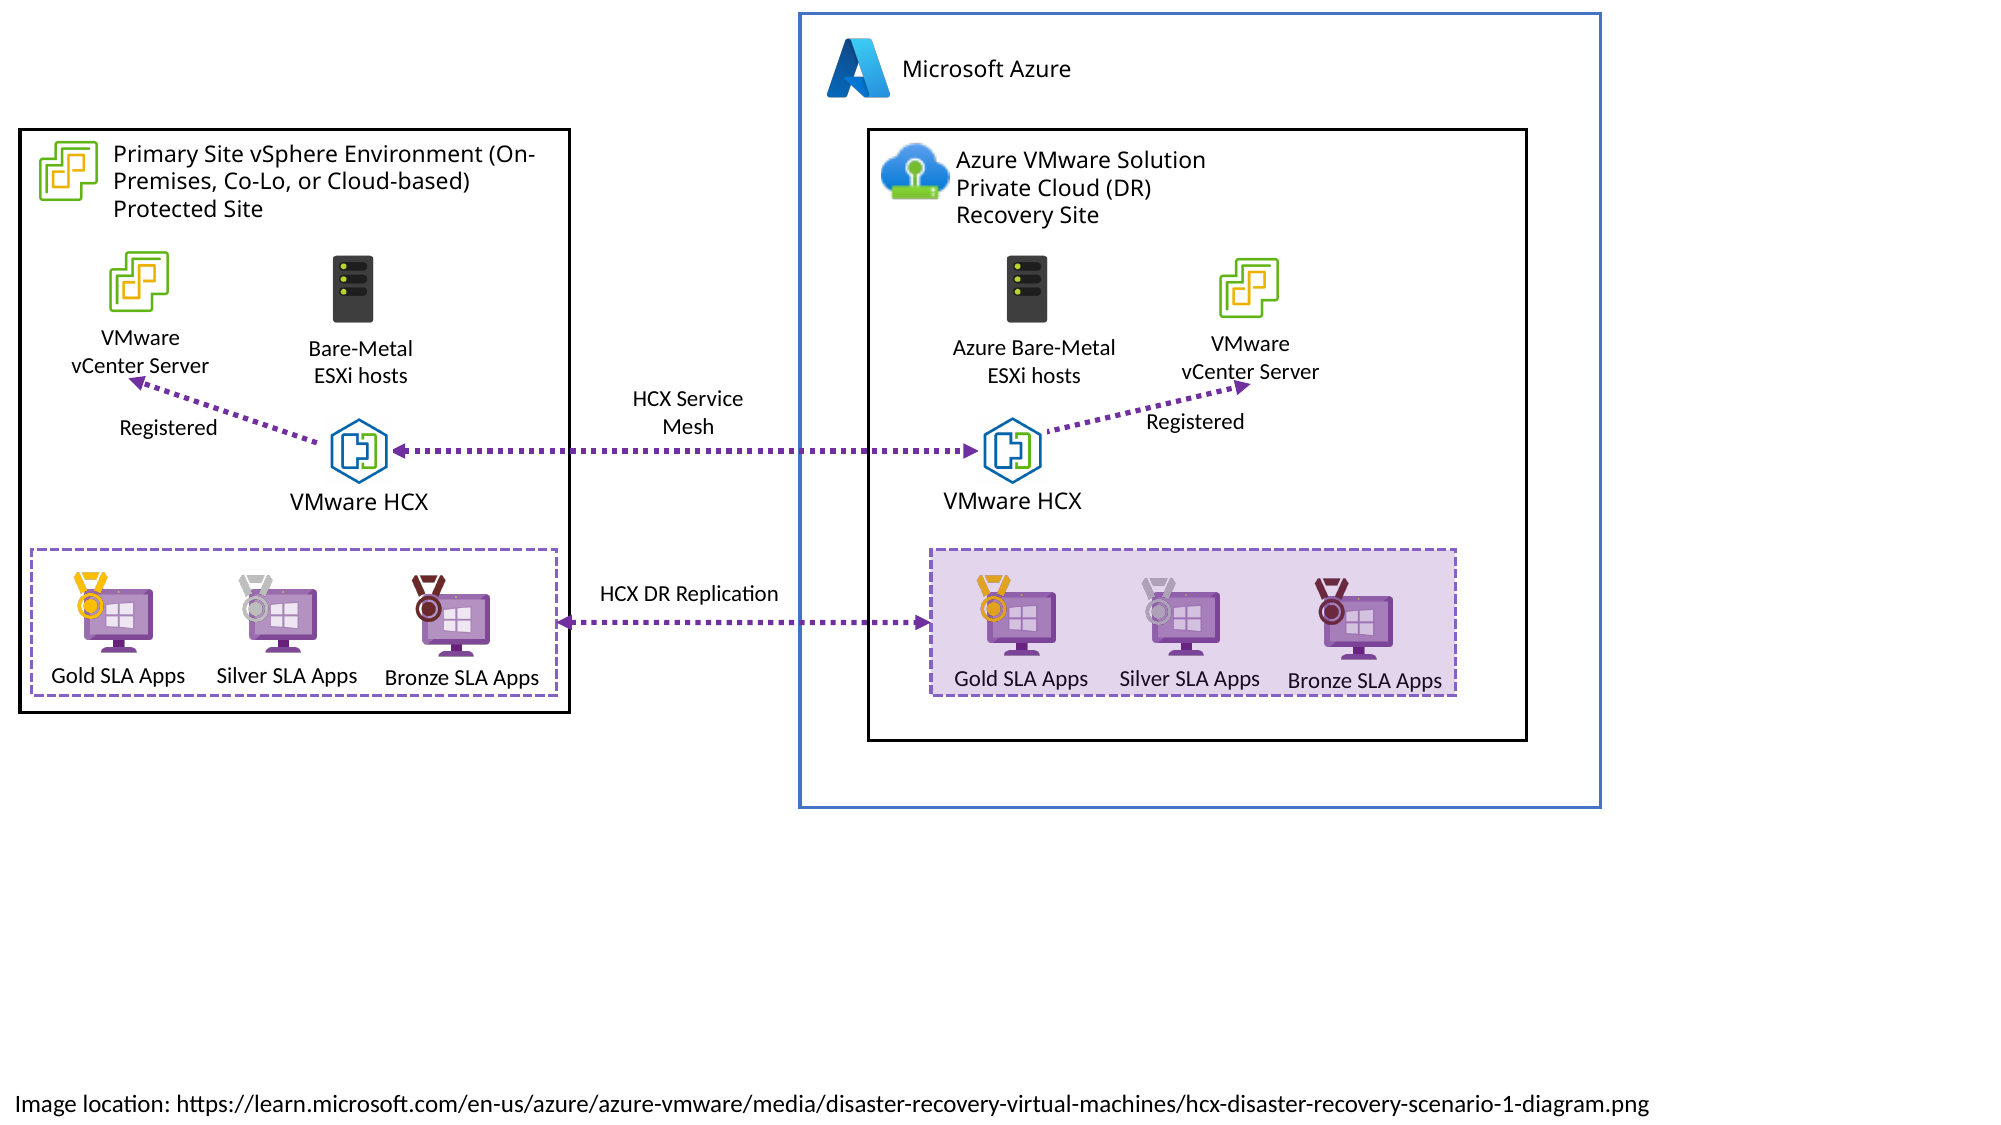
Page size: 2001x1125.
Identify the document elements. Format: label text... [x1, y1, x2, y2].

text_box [19, 13, 1601, 808]
text_box Image location: https://learn.microsoft.com/en-us/azure/azure-vmware/media/disaster-recovery-virtual-machines/hcx-disaster-recovery-scenario-1-diagram.png [0, 1080, 1723, 1125]
